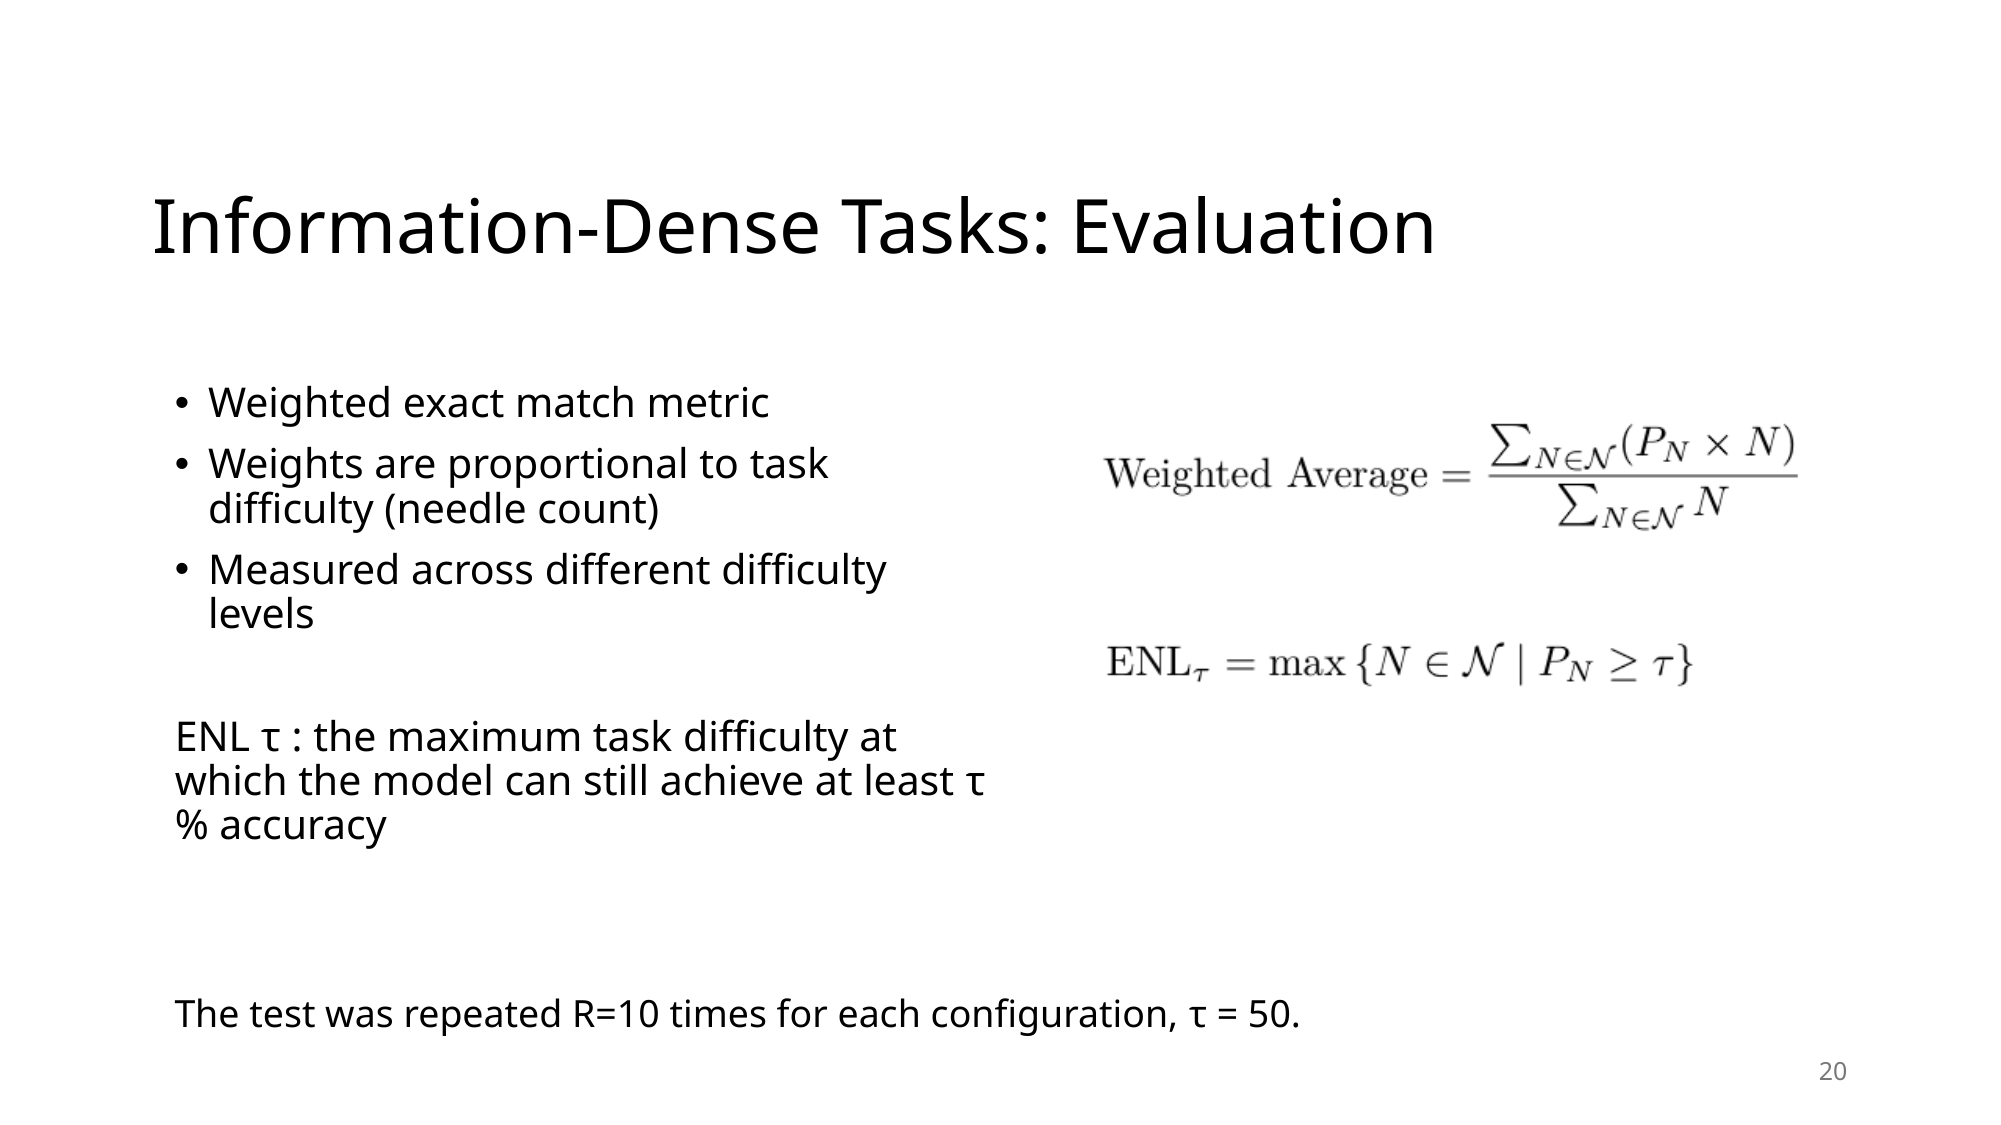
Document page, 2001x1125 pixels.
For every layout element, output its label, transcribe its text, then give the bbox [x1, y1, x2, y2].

picture [1094, 406, 1821, 551]
picture [1094, 595, 1730, 729]
title Information-Dense Tasks: Evaluation [137, 59, 1863, 278]
text_box The test was repeated R=10 times for each configuration, τ = 50. [159, 982, 1532, 1042]
list Weighted exact match metric Weights are proportional to task difficulty (needle count) Measured across different difficulty levels ENL τ : the maximum task difficulty at which the model can still achieve at least τ % accuracy [159, 375, 1018, 861]
slide_number 20 [1412, 1042, 1863, 1103]
